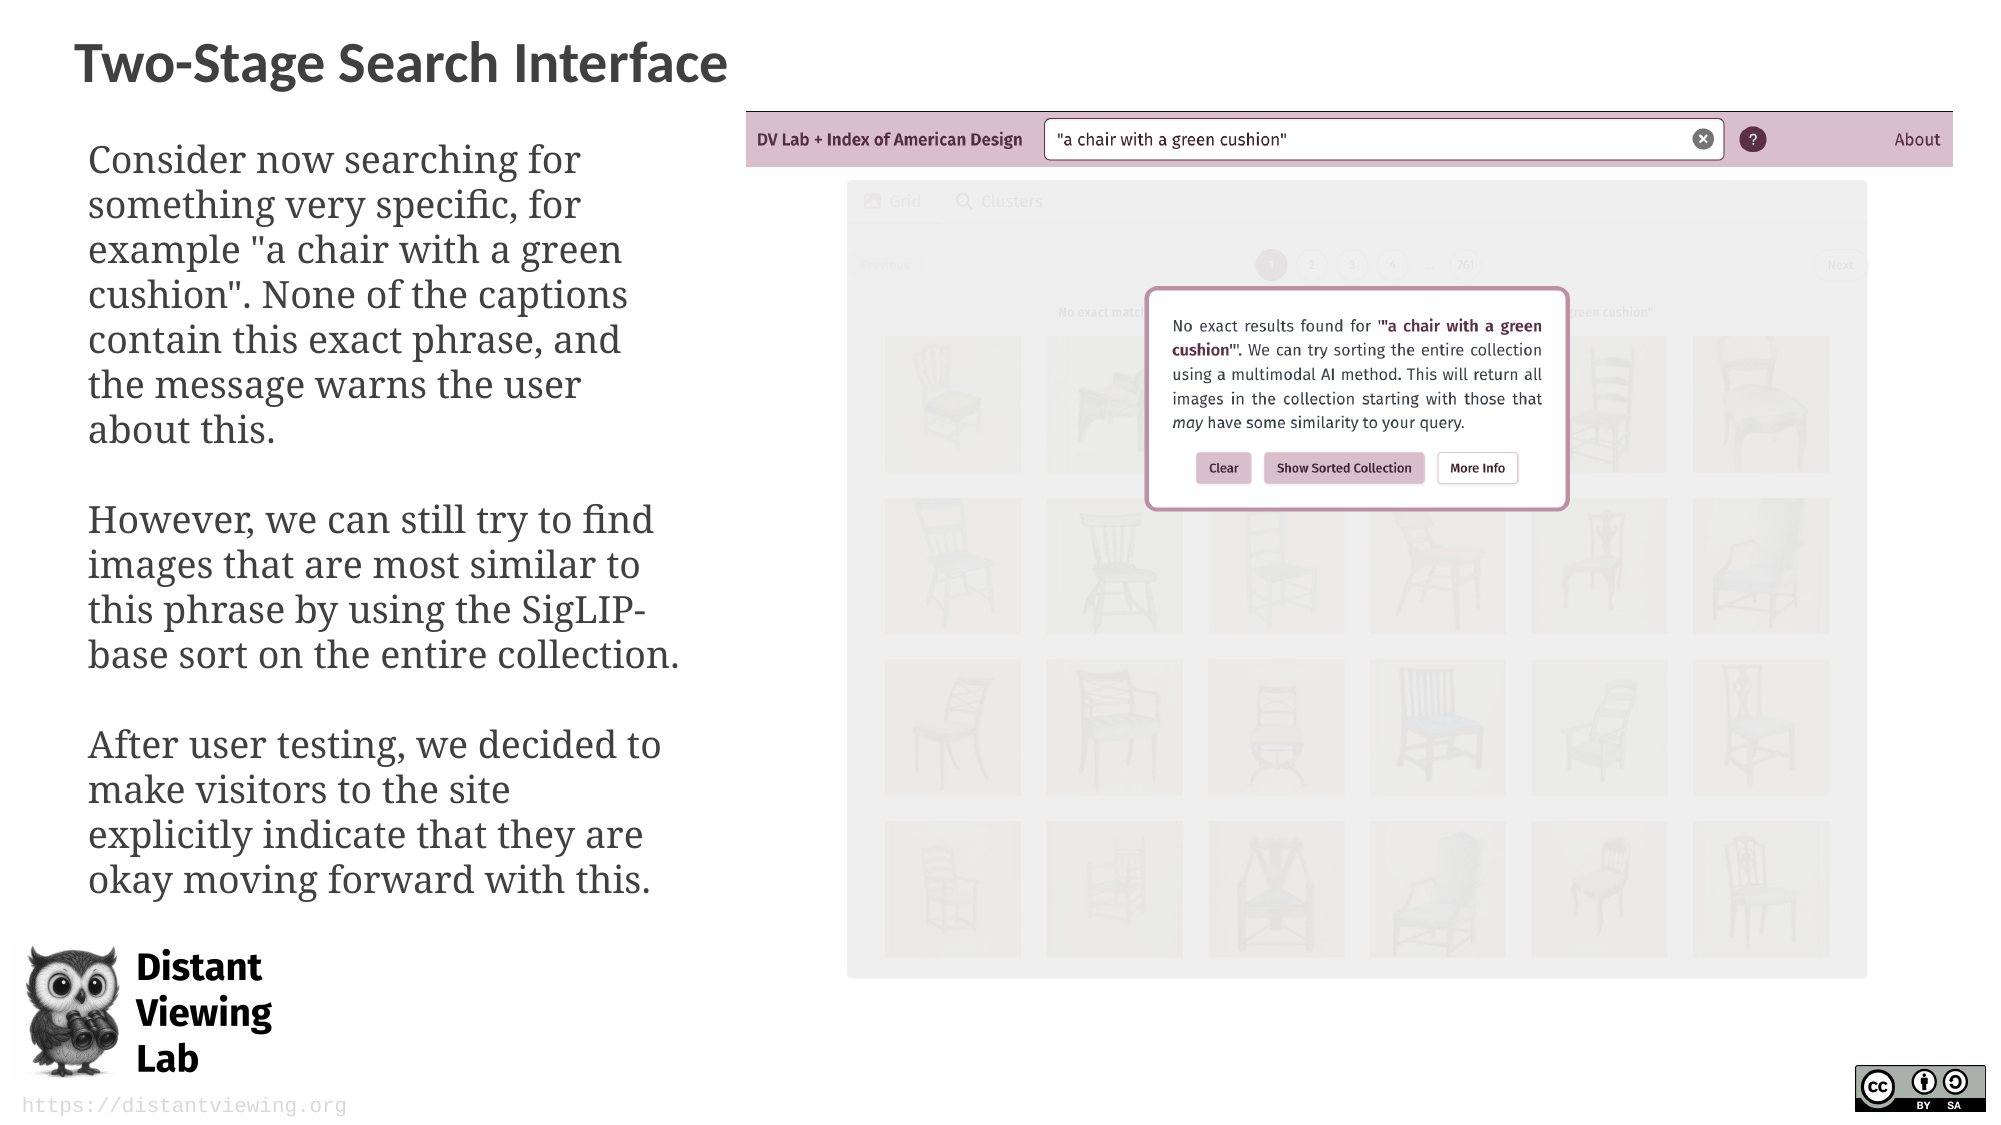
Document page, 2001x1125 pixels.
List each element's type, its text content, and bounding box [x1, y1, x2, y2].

picture [1855, 1065, 1986, 1112]
picture [11, 942, 307, 1085]
text_box Consider now searching for something very specific, for example "a chair with a green cushion". None of the captions contain this exact phrase, and the message warns the user about this. However, we can still try to find images that are most similar to this phrase by using the SigLIP-base sort on the entire collection. After user testing, we decided to make visitors to the site explicitly indicate that they are okay moving forward with this. [73, 128, 699, 909]
text_box https://distantviewing.org [0, 1084, 369, 1125]
text_box Two-Stage Search Interface [59, 16, 1442, 102]
picture [746, 111, 1953, 1015]
